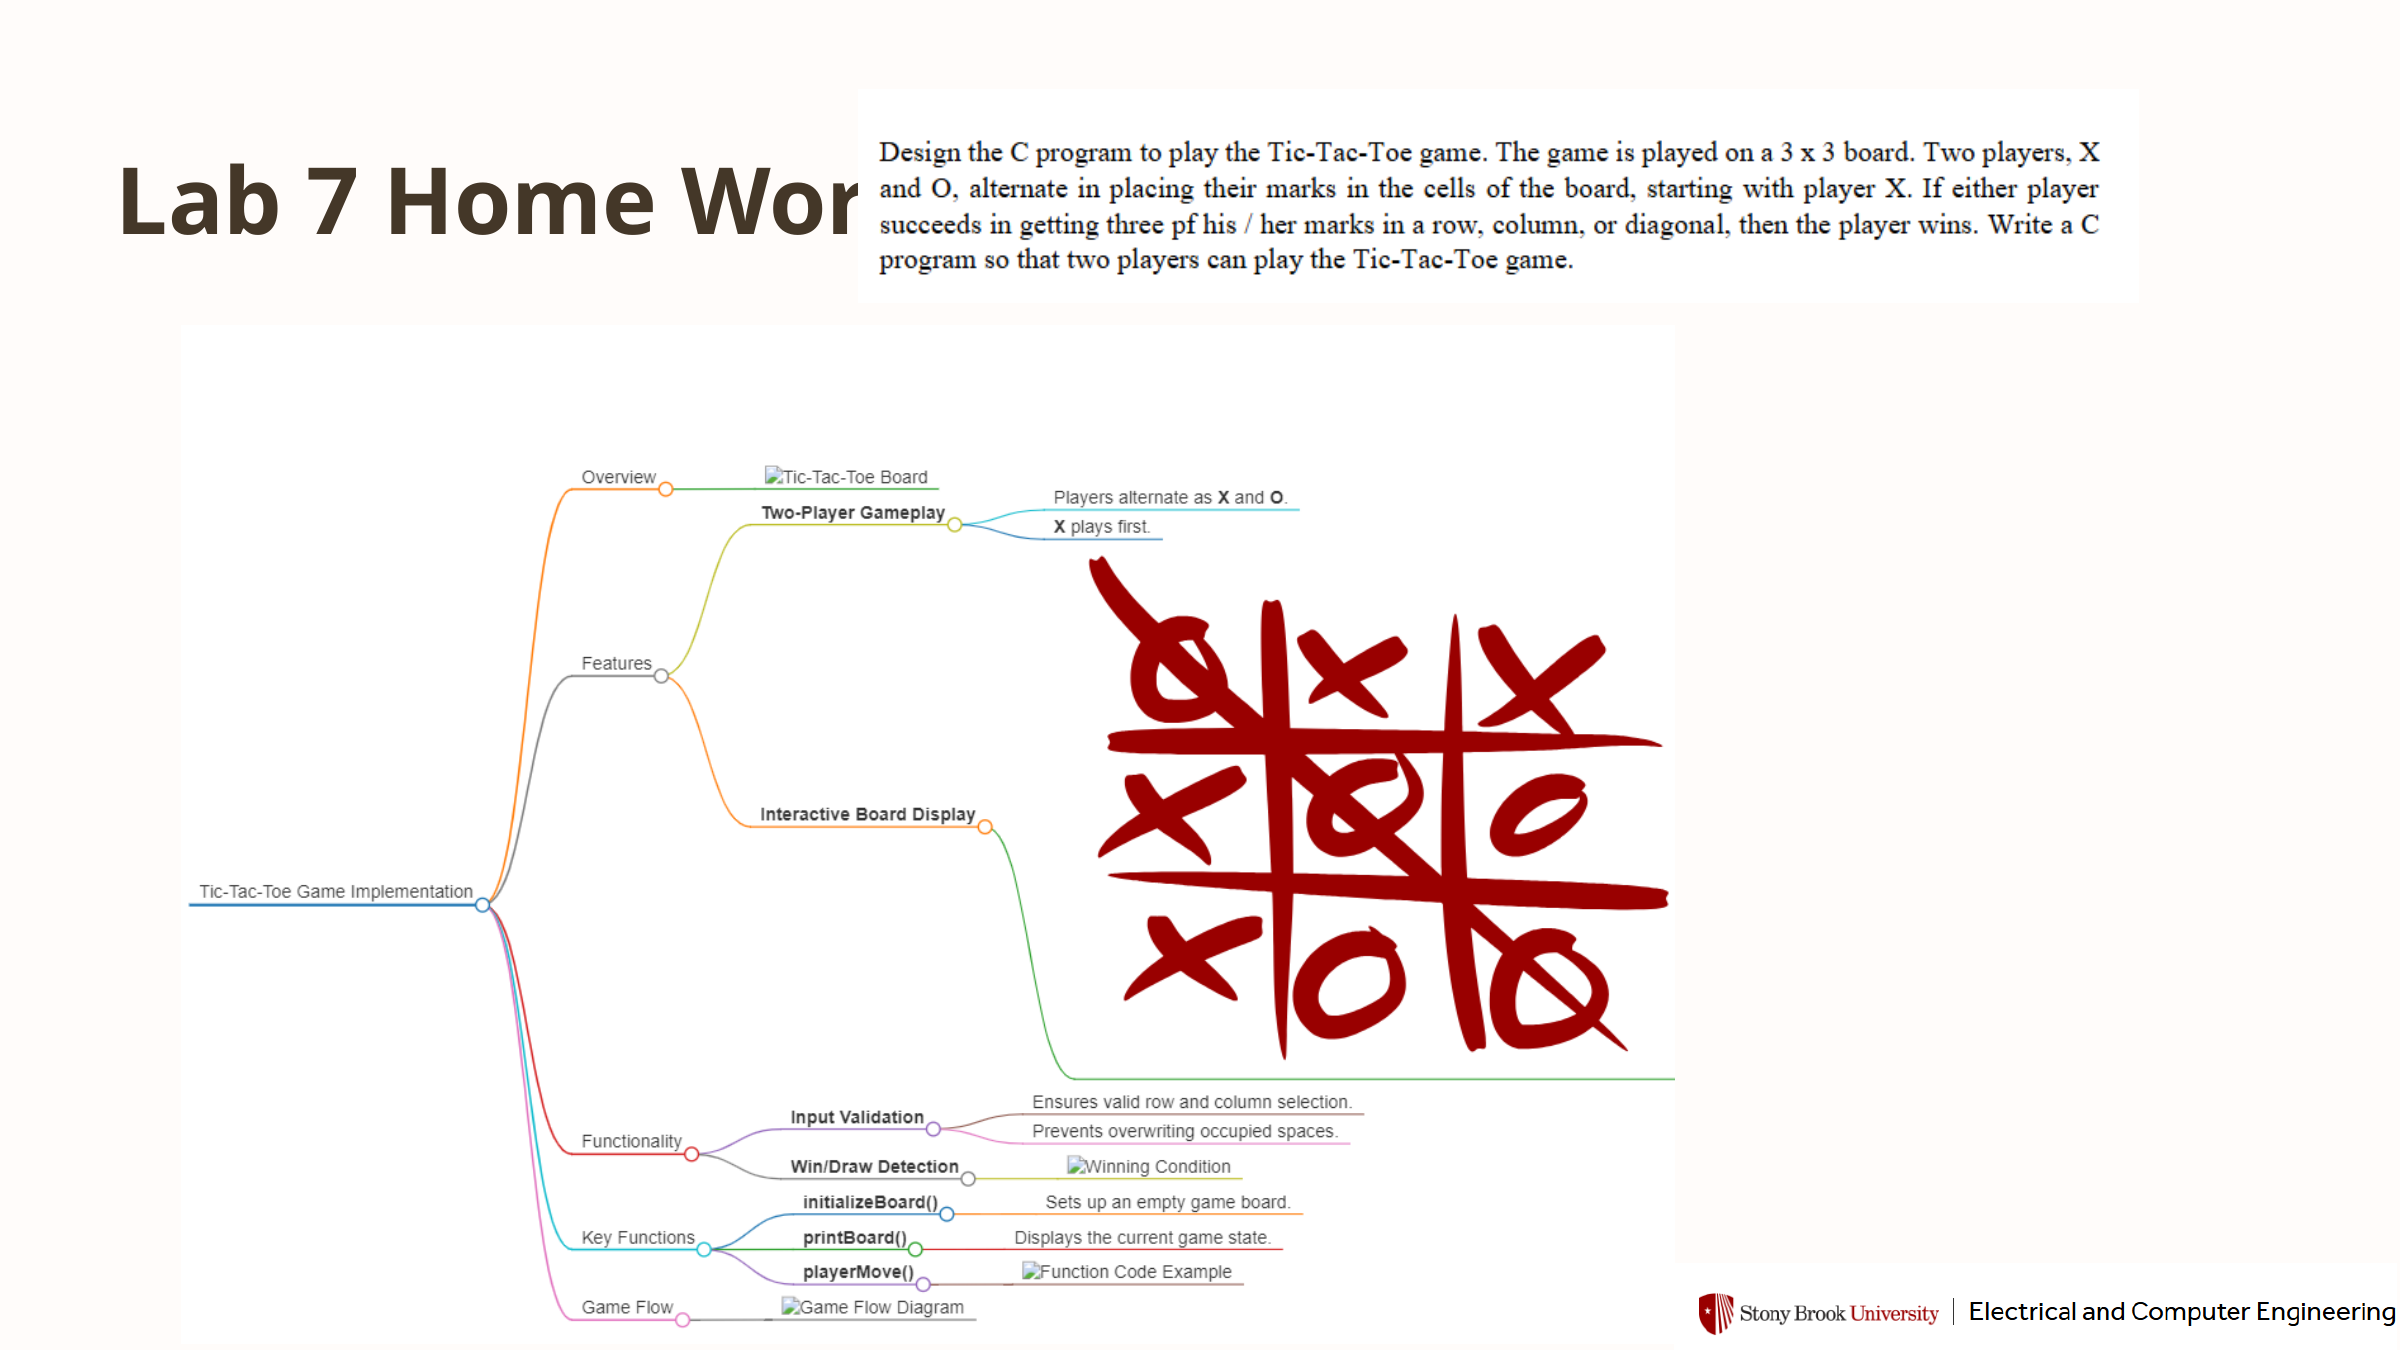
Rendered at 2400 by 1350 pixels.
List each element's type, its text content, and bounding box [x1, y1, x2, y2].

picture [181, 325, 2397, 1350]
text_box Lab 7 Home Work [115, 137, 792, 255]
picture [858, 89, 2139, 303]
